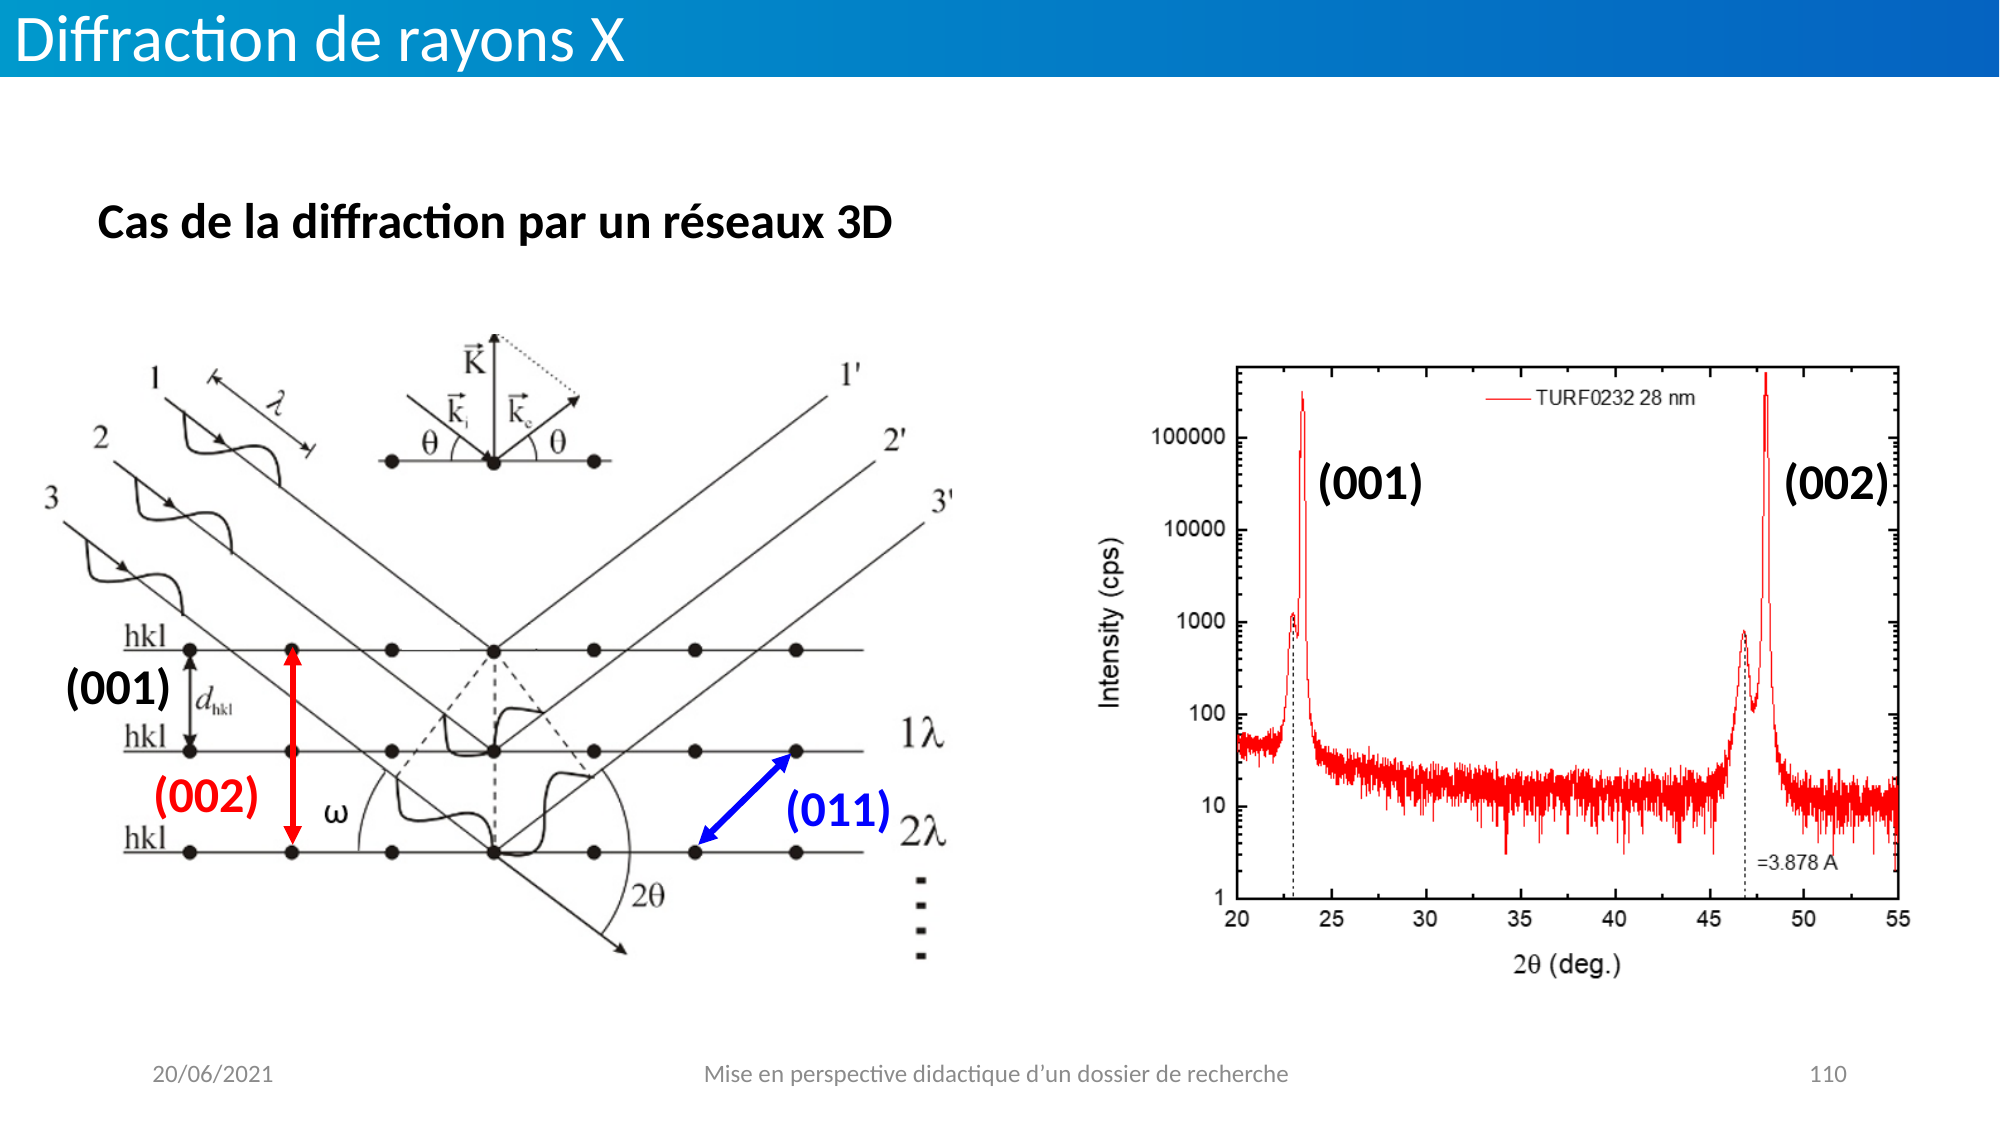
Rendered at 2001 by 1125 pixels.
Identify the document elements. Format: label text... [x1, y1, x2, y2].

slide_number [137, 1042, 588, 1103]
footer Mise en perspective didactique d’un dossier de recherche [662, 1042, 1338, 1103]
picture [25, 334, 1935, 1000]
text_box Cas de la diffraction par un réseaux 3D [83, 181, 909, 256]
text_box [698, 753, 792, 845]
text_box Diffraction de rayons X [0, 0, 1539, 83]
slide_number 110 [1412, 1042, 1863, 1103]
text_box [1539, 0, 2000, 77]
